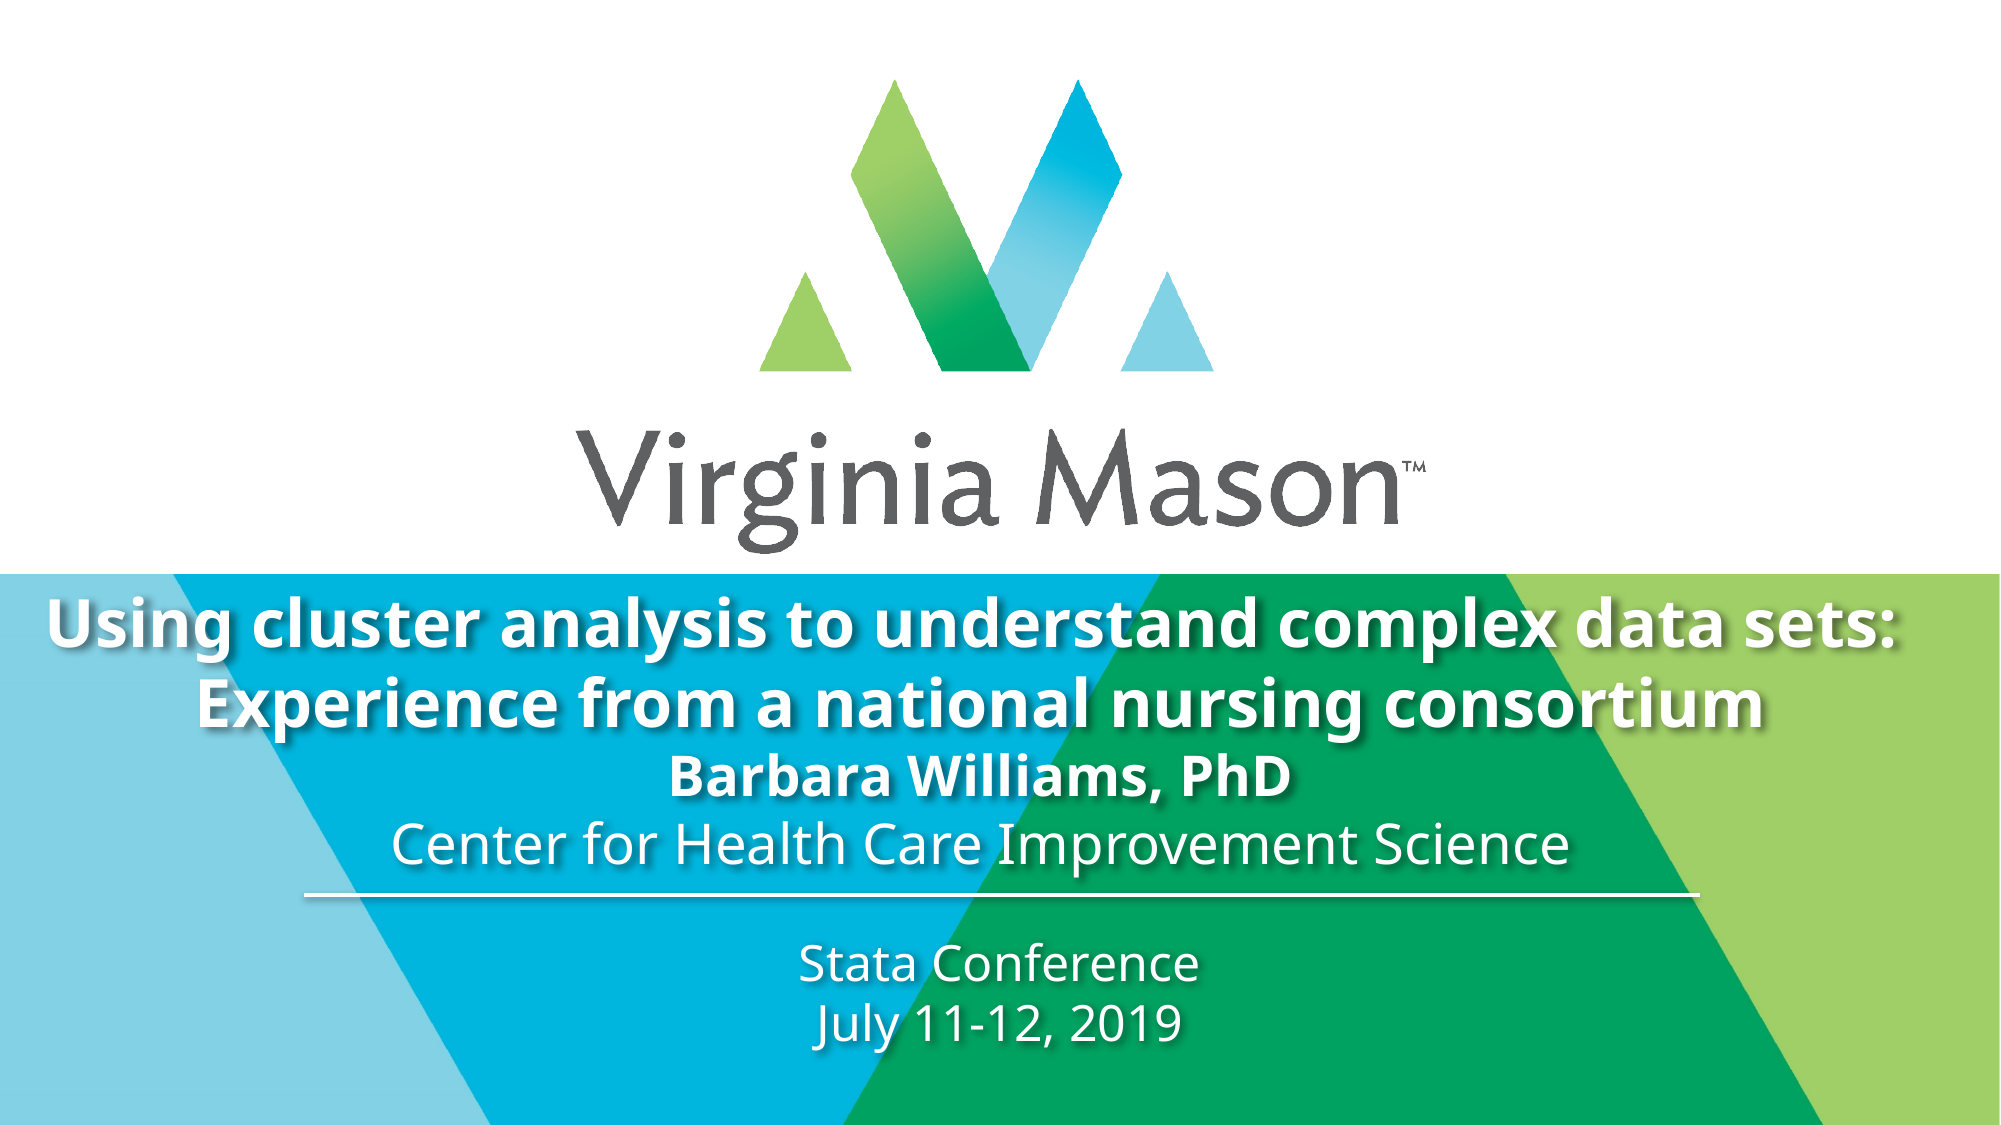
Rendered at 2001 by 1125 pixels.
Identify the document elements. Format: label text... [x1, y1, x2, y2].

subtitle Stata Conference July 11-12, 2019 [474, 923, 1525, 1095]
picture [0, 574, 2000, 1125]
title Using cluster analysis to understand complex data sets: Experience from a national nursing consortium Barbara Williams, PhD Center for Health Care Improvement Science [0, 561, 1962, 895]
picture [566, 69, 1434, 561]
